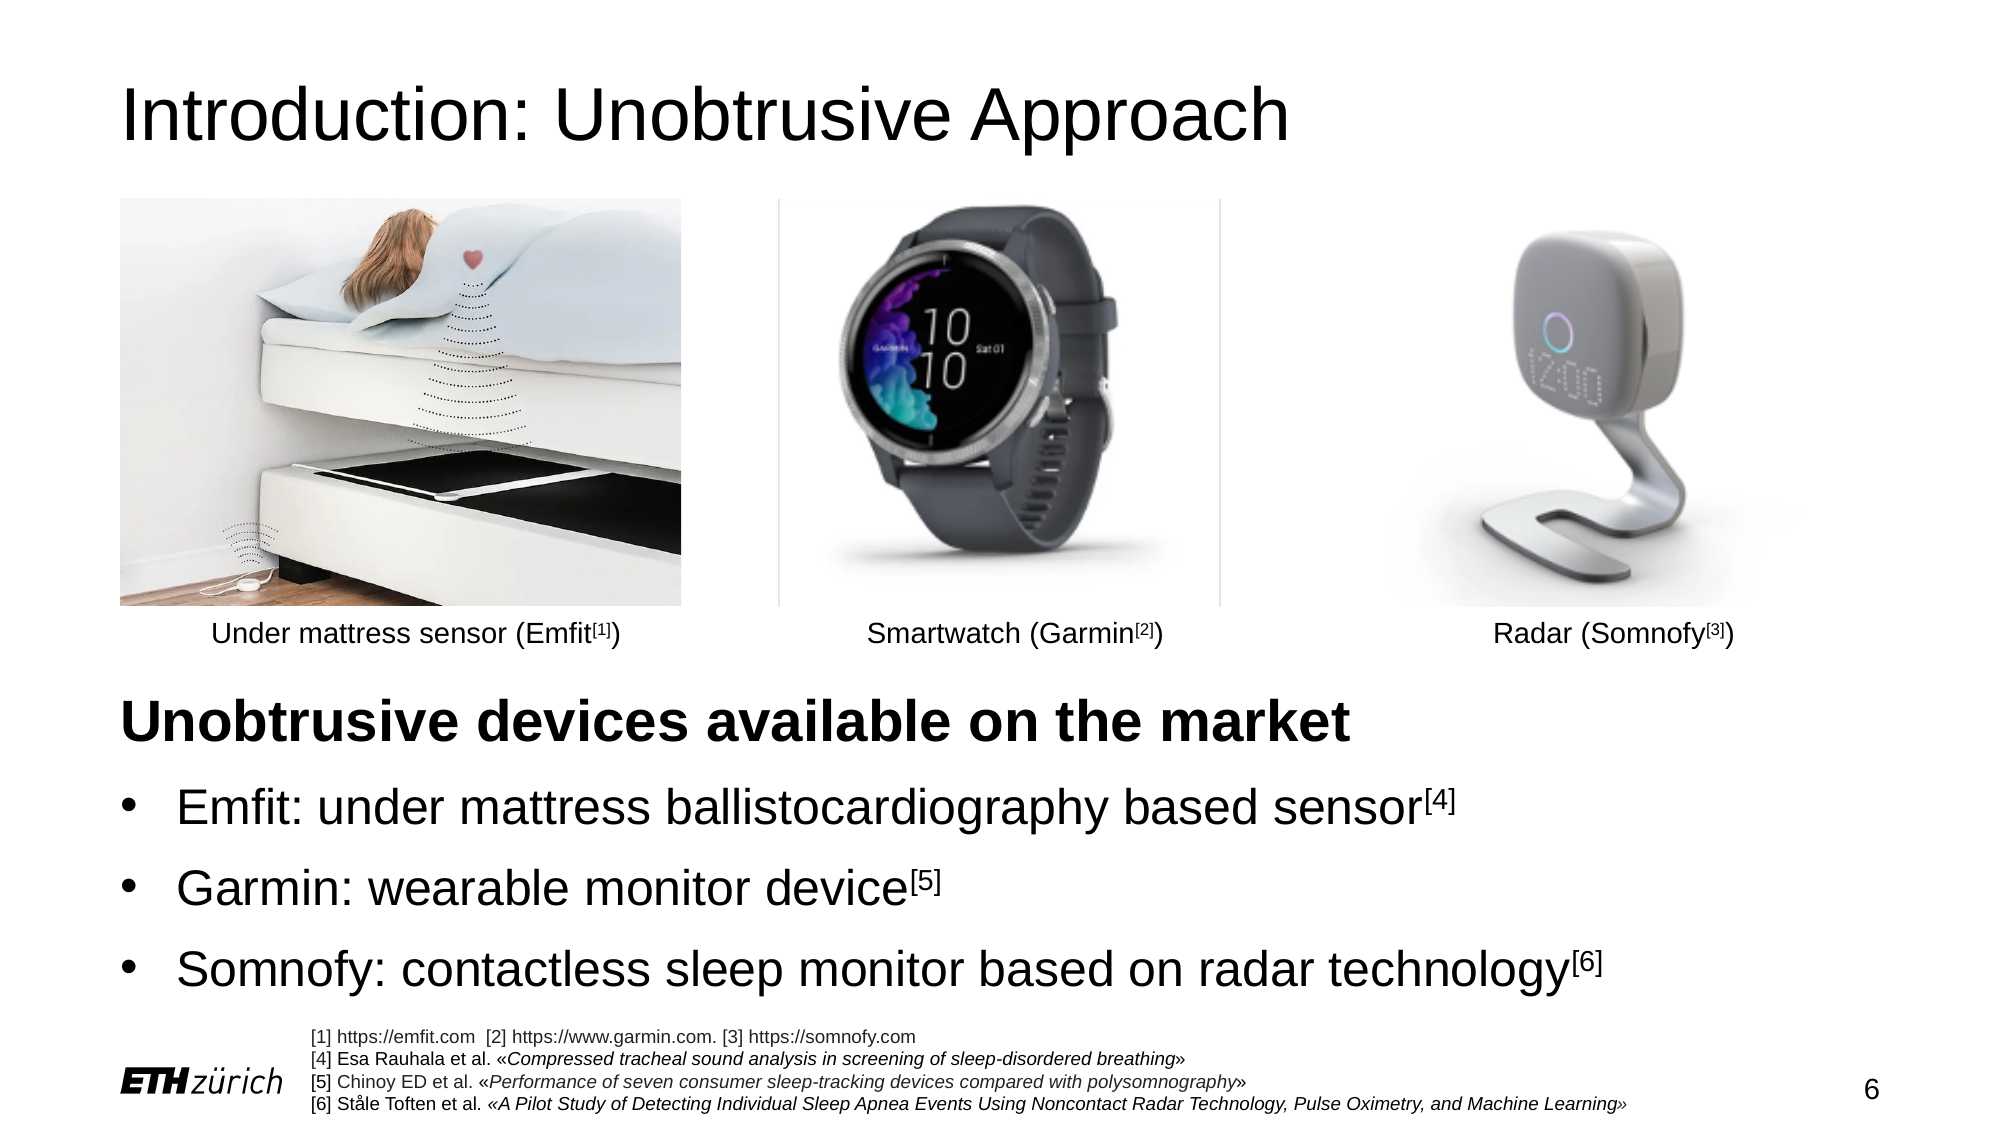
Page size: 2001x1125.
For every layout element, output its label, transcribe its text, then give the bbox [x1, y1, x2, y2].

text_box [1] https://emfit.com [2] https://www.garmin.com. [3] https://somnofy.com [4] Esa Rauhala et al. «Compressed tracheal sound analysis in screening of sleep-disordered breathing» [5] Chinoy ED et al. «Performance of seven consumer sleep-tracking devices compared with polysomnography» [6] Ståle Toften et al. «A Pilot Study of Detecting Individual Sleep Apnea Events Using Noncontact Radar Technology, Pulse Oximetry, and Machine Learning» [296, 1016, 1813, 1122]
title Introduction: Unobtrusive Approach [120, 57, 1880, 176]
picture [719, 198, 1281, 607]
text_box Smartwatch (Garmin[2]) [852, 607, 1179, 658]
picture [119, 198, 682, 606]
list Unobtrusive devices available on the market Emfit: under mattress ballistocardiography based sensor[4] Garmin: wearable monitor device[5] Somnofy: contactless sleep monitor based on radar technology[6] [120, 683, 1880, 1032]
picture [1318, 198, 1880, 607]
slide_number 6 [1839, 1069, 1880, 1106]
text_box Radar (Somnofy[3]) [1478, 607, 1750, 658]
text_box Under mattress sensor (Emfit[1]) [196, 607, 636, 658]
picture [120, 1067, 282, 1094]
